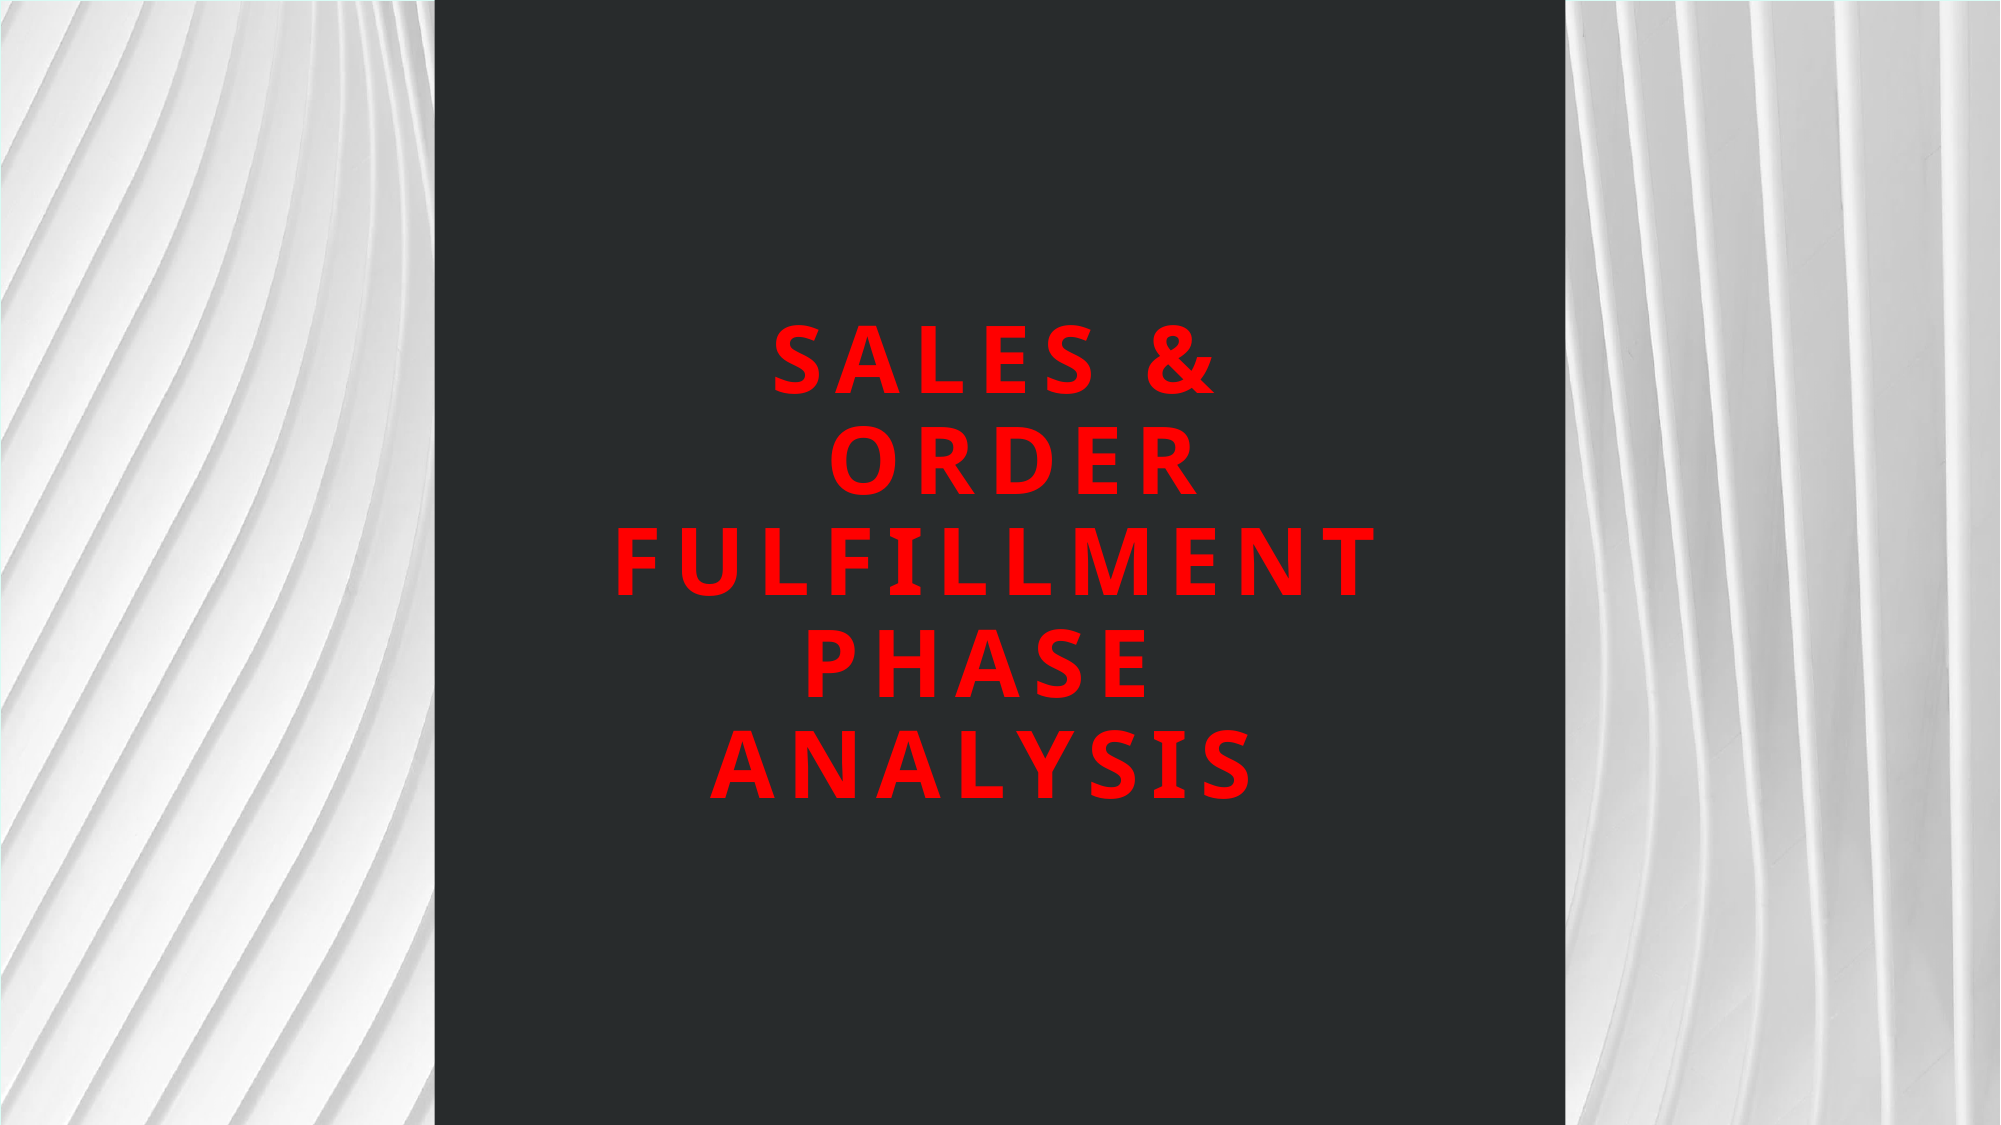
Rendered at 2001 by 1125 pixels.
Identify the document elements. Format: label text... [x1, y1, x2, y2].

title sales & order Fulfillment PHASE ANALYSIS [434, 0, 1566, 1125]
